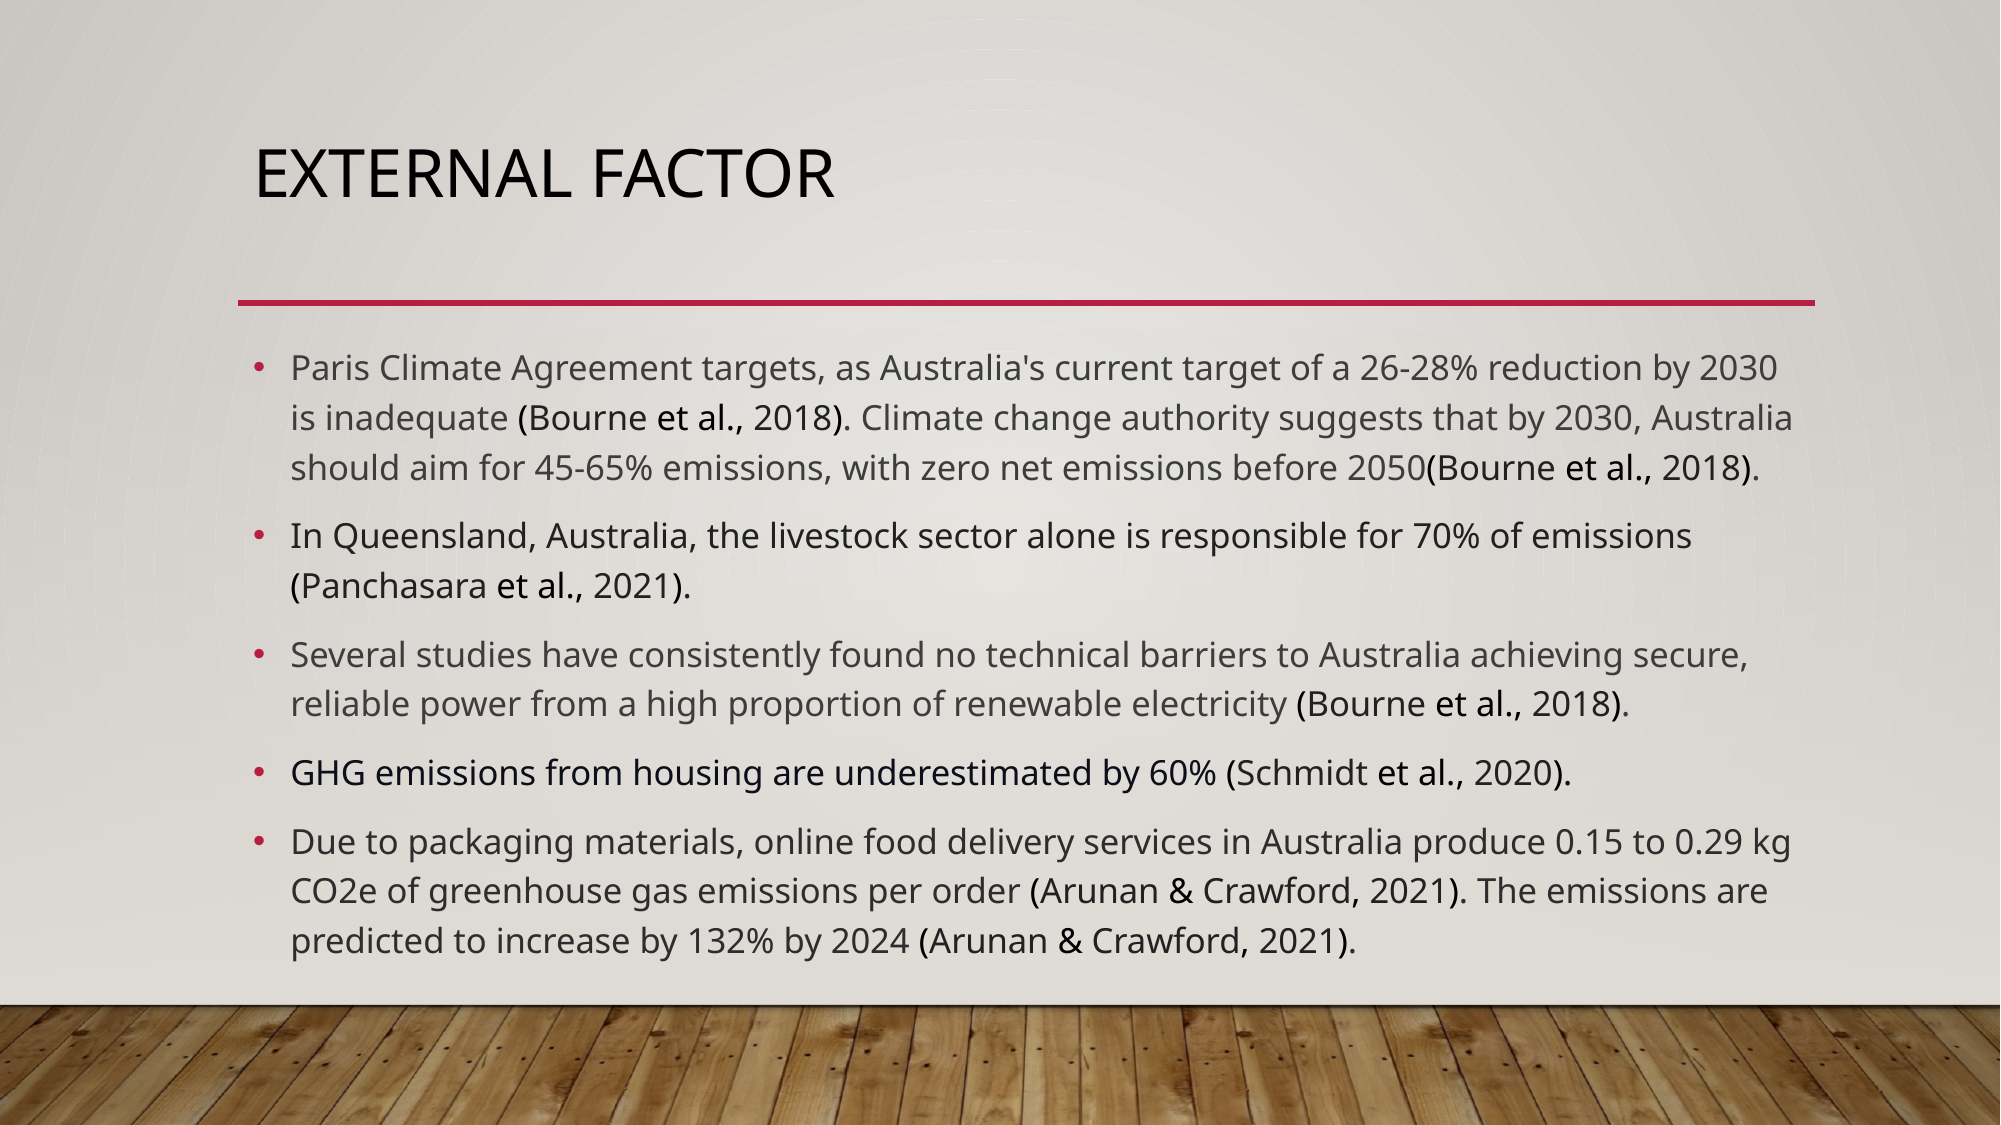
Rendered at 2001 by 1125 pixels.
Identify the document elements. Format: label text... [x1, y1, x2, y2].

list Paris Climate Agreement targets, as Australia's current target of a 26-28% reduction by 2030 is inadequate (Bourne et al., 2018). Climate change authority suggests that by 2030, Australia should aim for 45-65% emissions, with zero net emissions before 2050(Bourne et al., 2018). In Queensland, Australia, the livestock sector alone is responsible for 70% of emissions (Panchasara et al., 2021). Several studies have consistently found no technical barriers to Australia achieving secure, reliable power from a high proportion of renewable electricity (Bourne et al., 2018). GHG emissions from housing are underestimated by 60% (Schmidt et al., 2020). Due to packaging materials, online food delivery services in Australia produce 0.15 to 0.29 kg CO2e of greenhouse gas emissions per order (Arunan & Crawford, 2021). The emissions are predicted to increase by 132% by 2024 (Arunan & Crawford, 2021). [238, 330, 1814, 1020]
picture [0, 1005, 2000, 1125]
title External factor [238, 131, 1814, 305]
